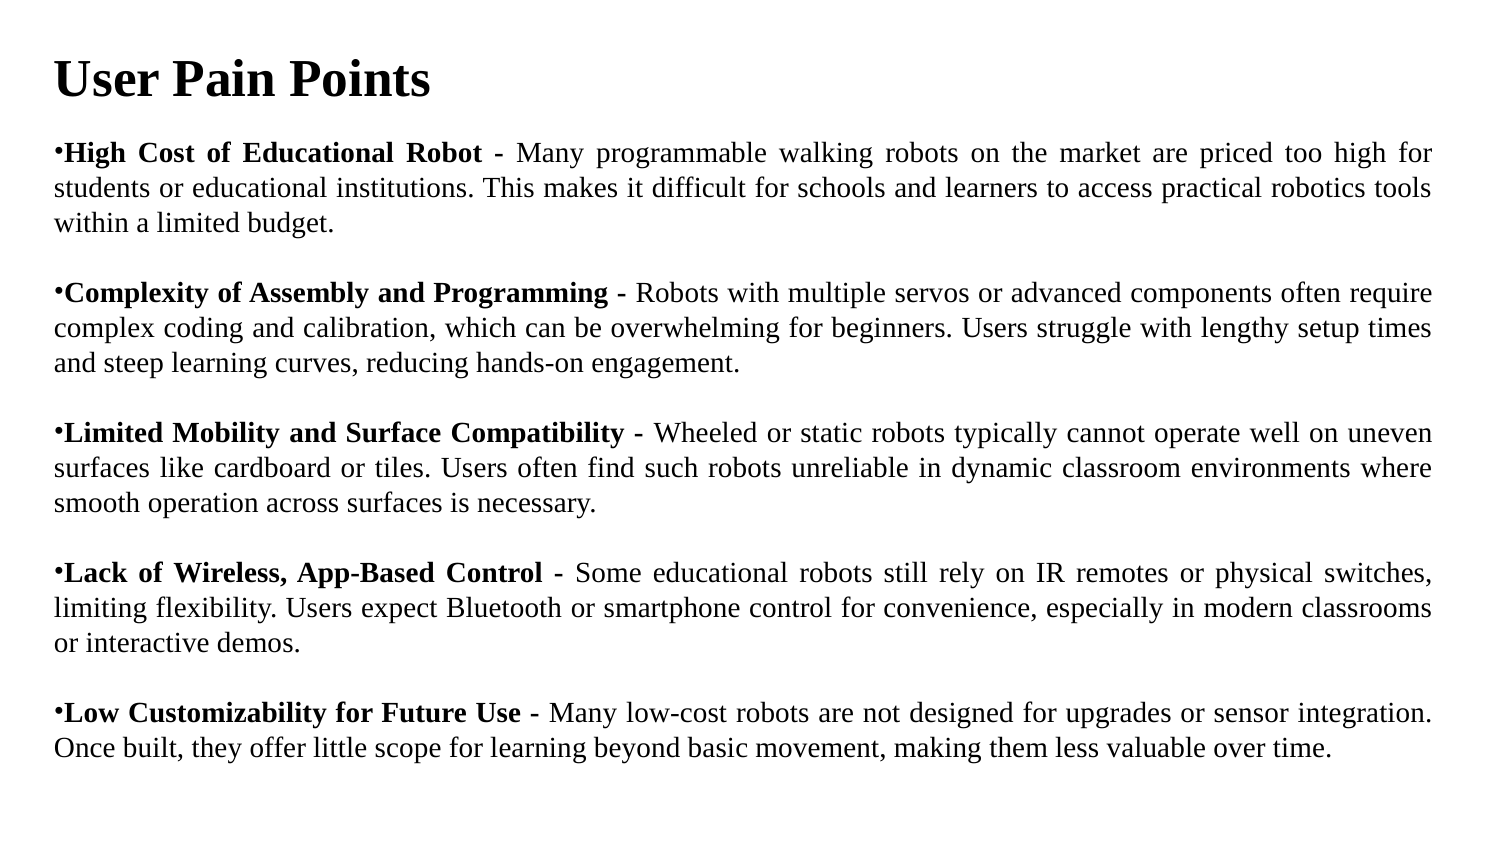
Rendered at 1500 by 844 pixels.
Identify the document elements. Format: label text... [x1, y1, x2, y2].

title User Pain Points [38, 28, 1437, 110]
list High Cost of Educational Robot - Many programmable walking robots on the market are priced too high for students or educational institutions. This makes it difficult for schools and learners to access practical robotics tools within a limited budget. Complexity of Assembly and Programming - Robots with multiple servos or advanced components often require complex coding and calibration, which can be overwhelming for beginners. Users struggle with lengthy setup times and steep learning curves, reducing hands-on engagement. Limited Mobility and Surface Compatibility - Wheeled or static robots typically cannot operate well on uneven surfaces like cardboard or tiles. Users often find such robots unreliable in dynamic classroom environments where smooth operation across surfaces is necessary. Lack of Wireless, App-Based Control - Some educational robots still rely on IR remotes or physical switches, limiting flexibility. Users expect Bluetooth or smartphone control for convenience, especially in modern classrooms or interactive demos. Low Customizability for Future Use - Many low-cost robots are not designed for upgrades or sensor integration. Once built, they offer little scope for learning beyond basic movement, making them less valuable over time. [38, 110, 1449, 787]
